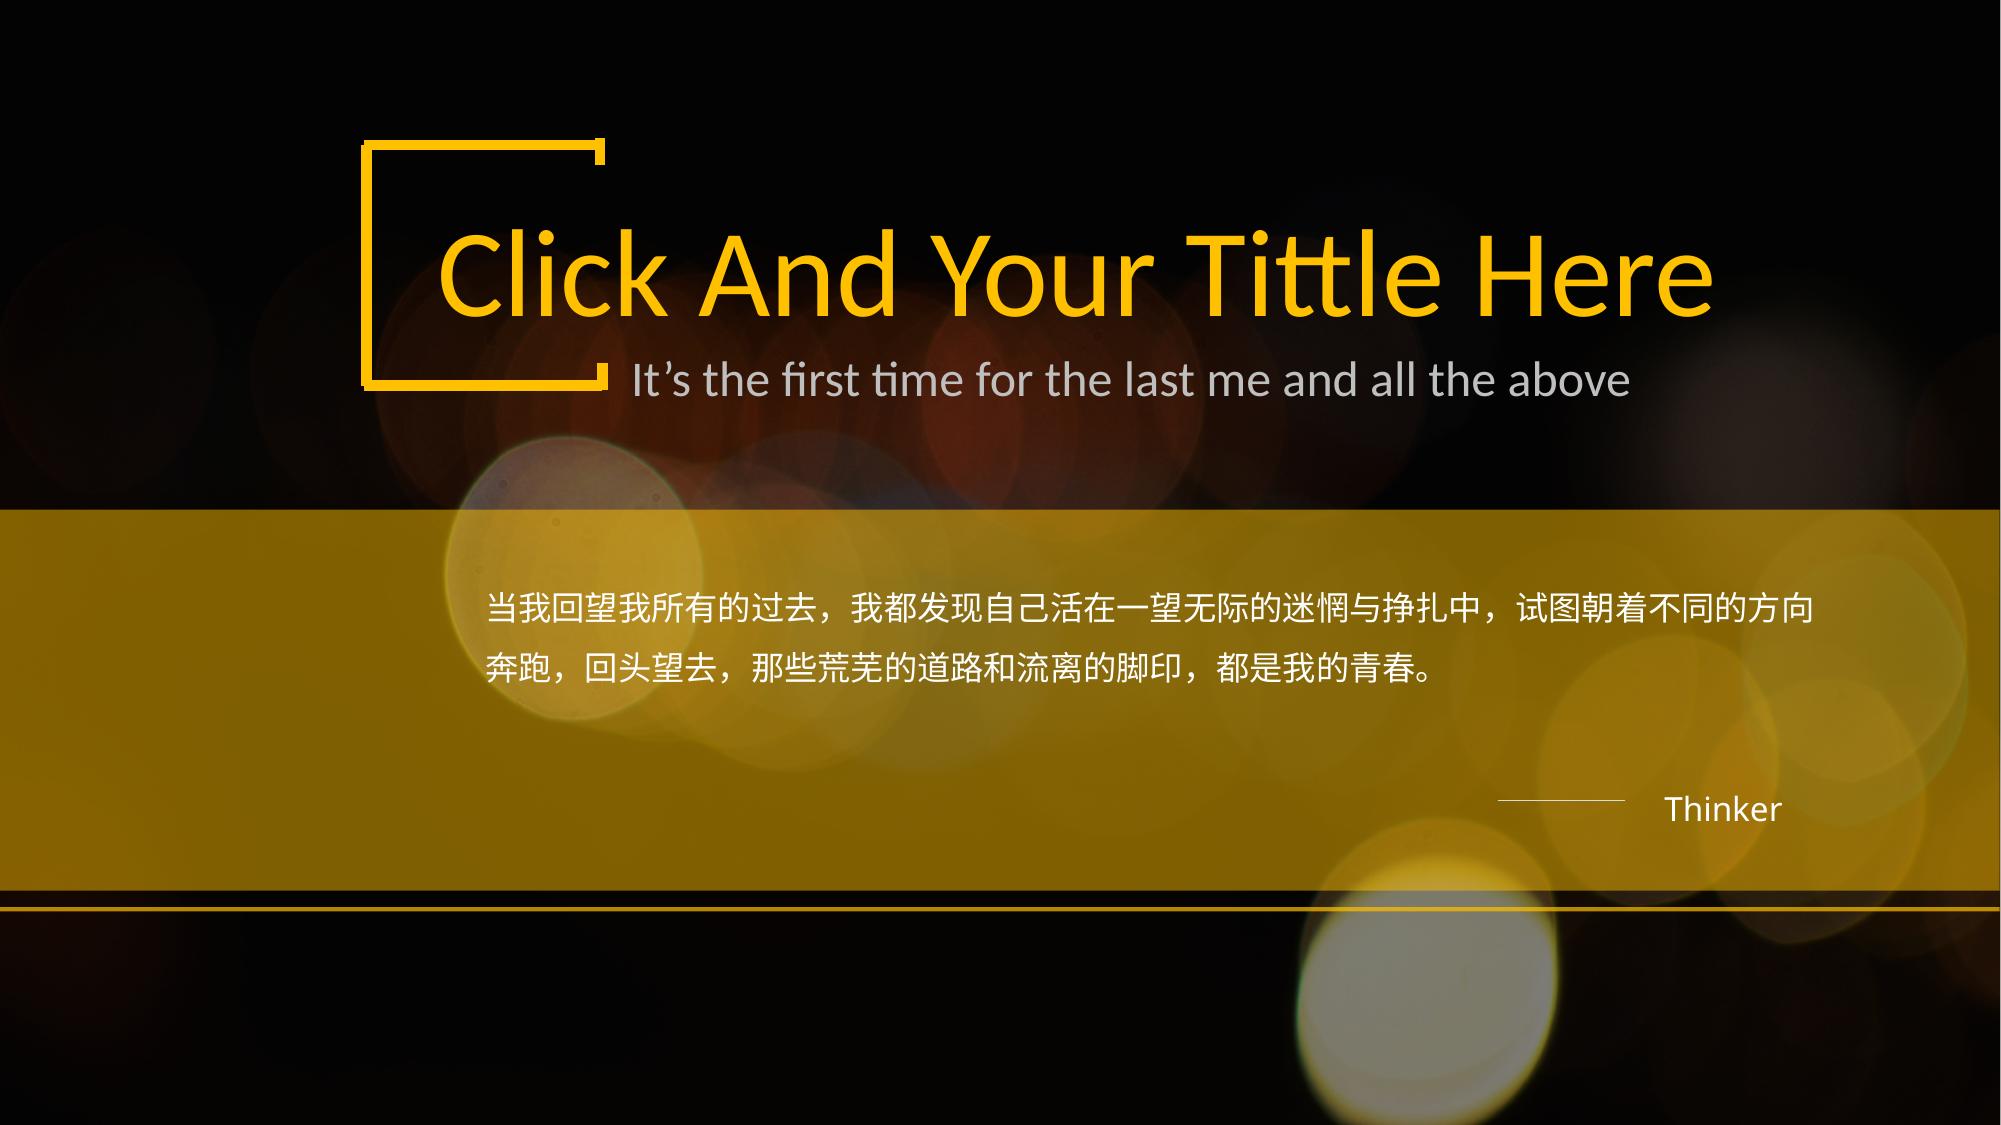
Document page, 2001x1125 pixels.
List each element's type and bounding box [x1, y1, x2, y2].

picture [0, 0, 2001, 1125]
text_box [363, 138, 603, 390]
